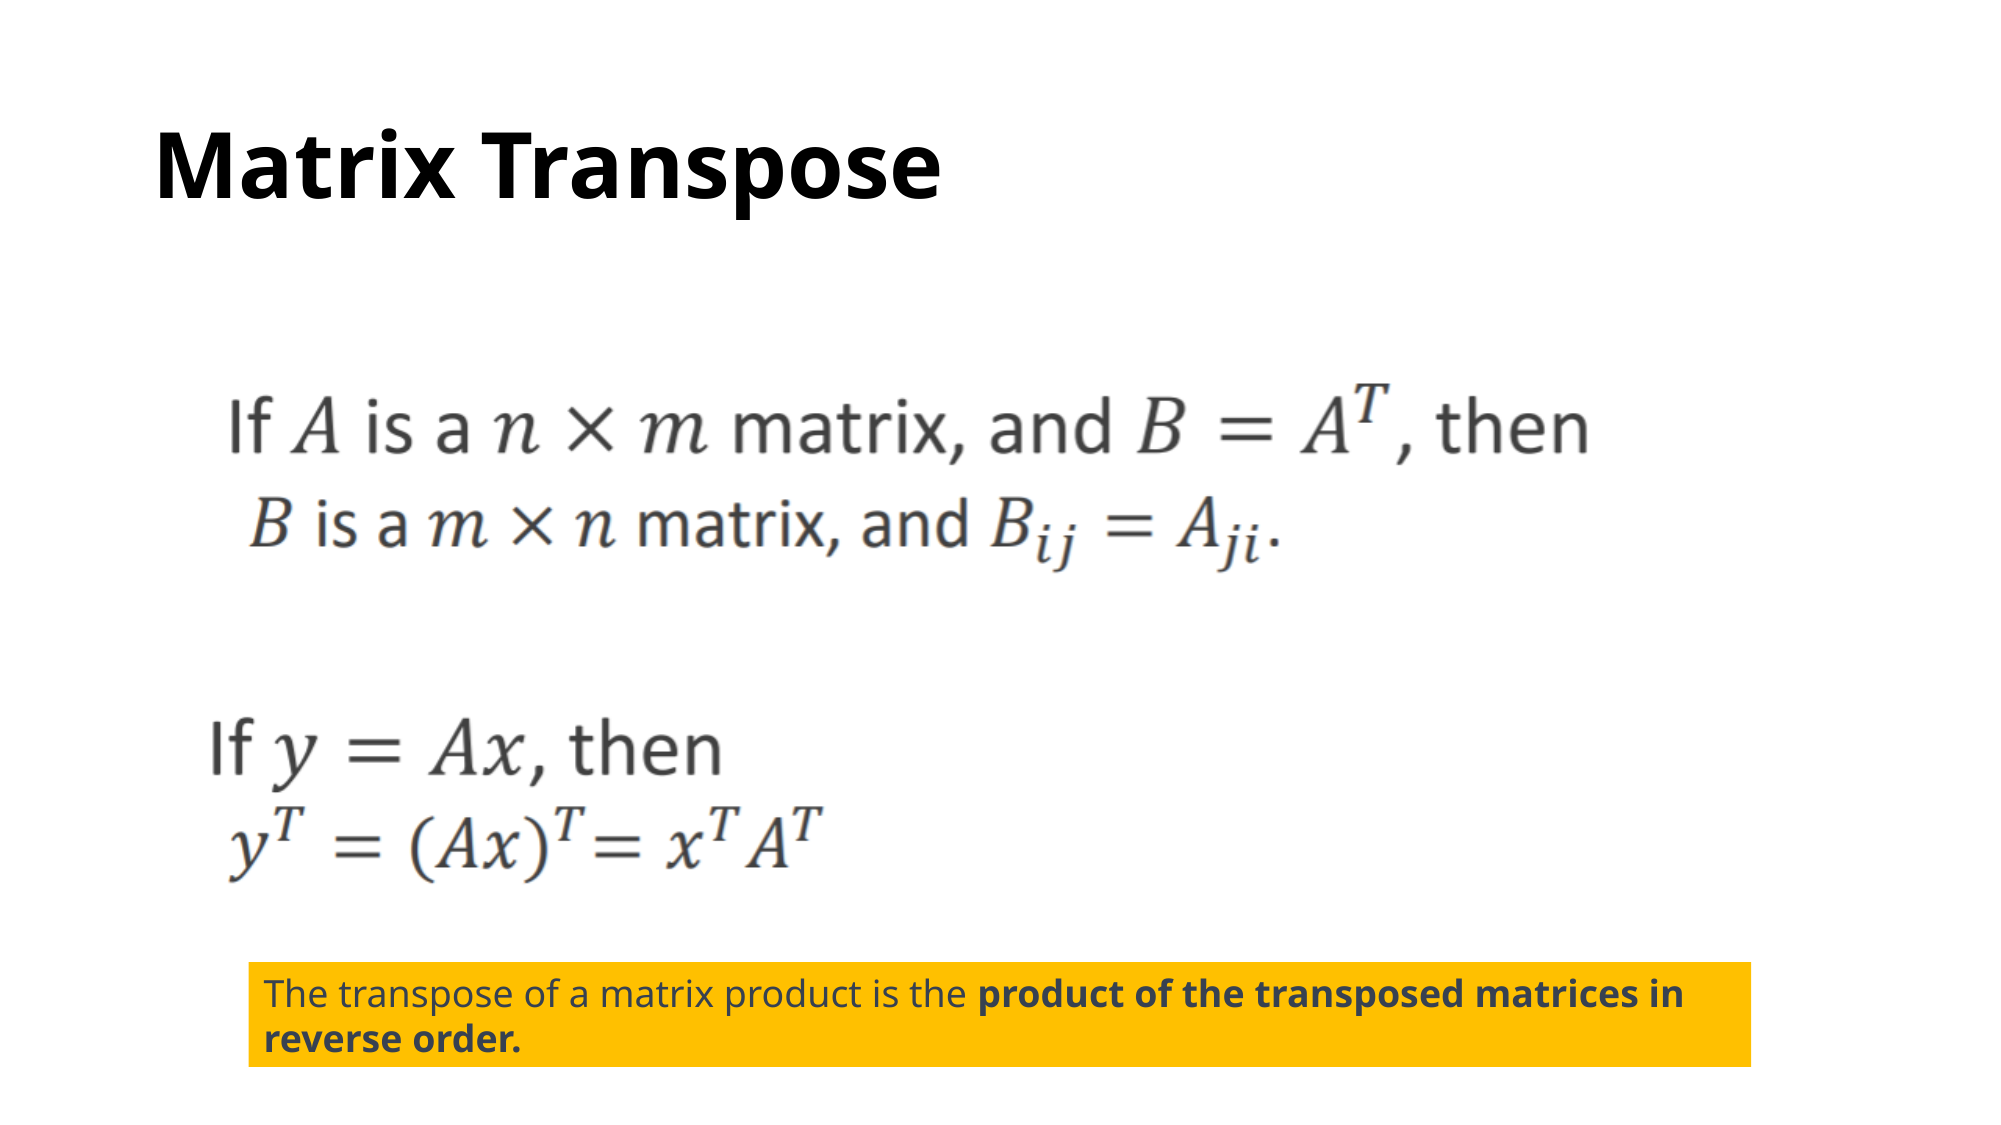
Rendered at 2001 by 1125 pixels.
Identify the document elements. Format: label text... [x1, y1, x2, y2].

text_box The transpose of a matrix product is the product of the transposed matrices in reverse order. [248, 962, 1752, 1067]
picture [180, 376, 1667, 993]
title Matrix Transpose [137, 59, 1863, 278]
